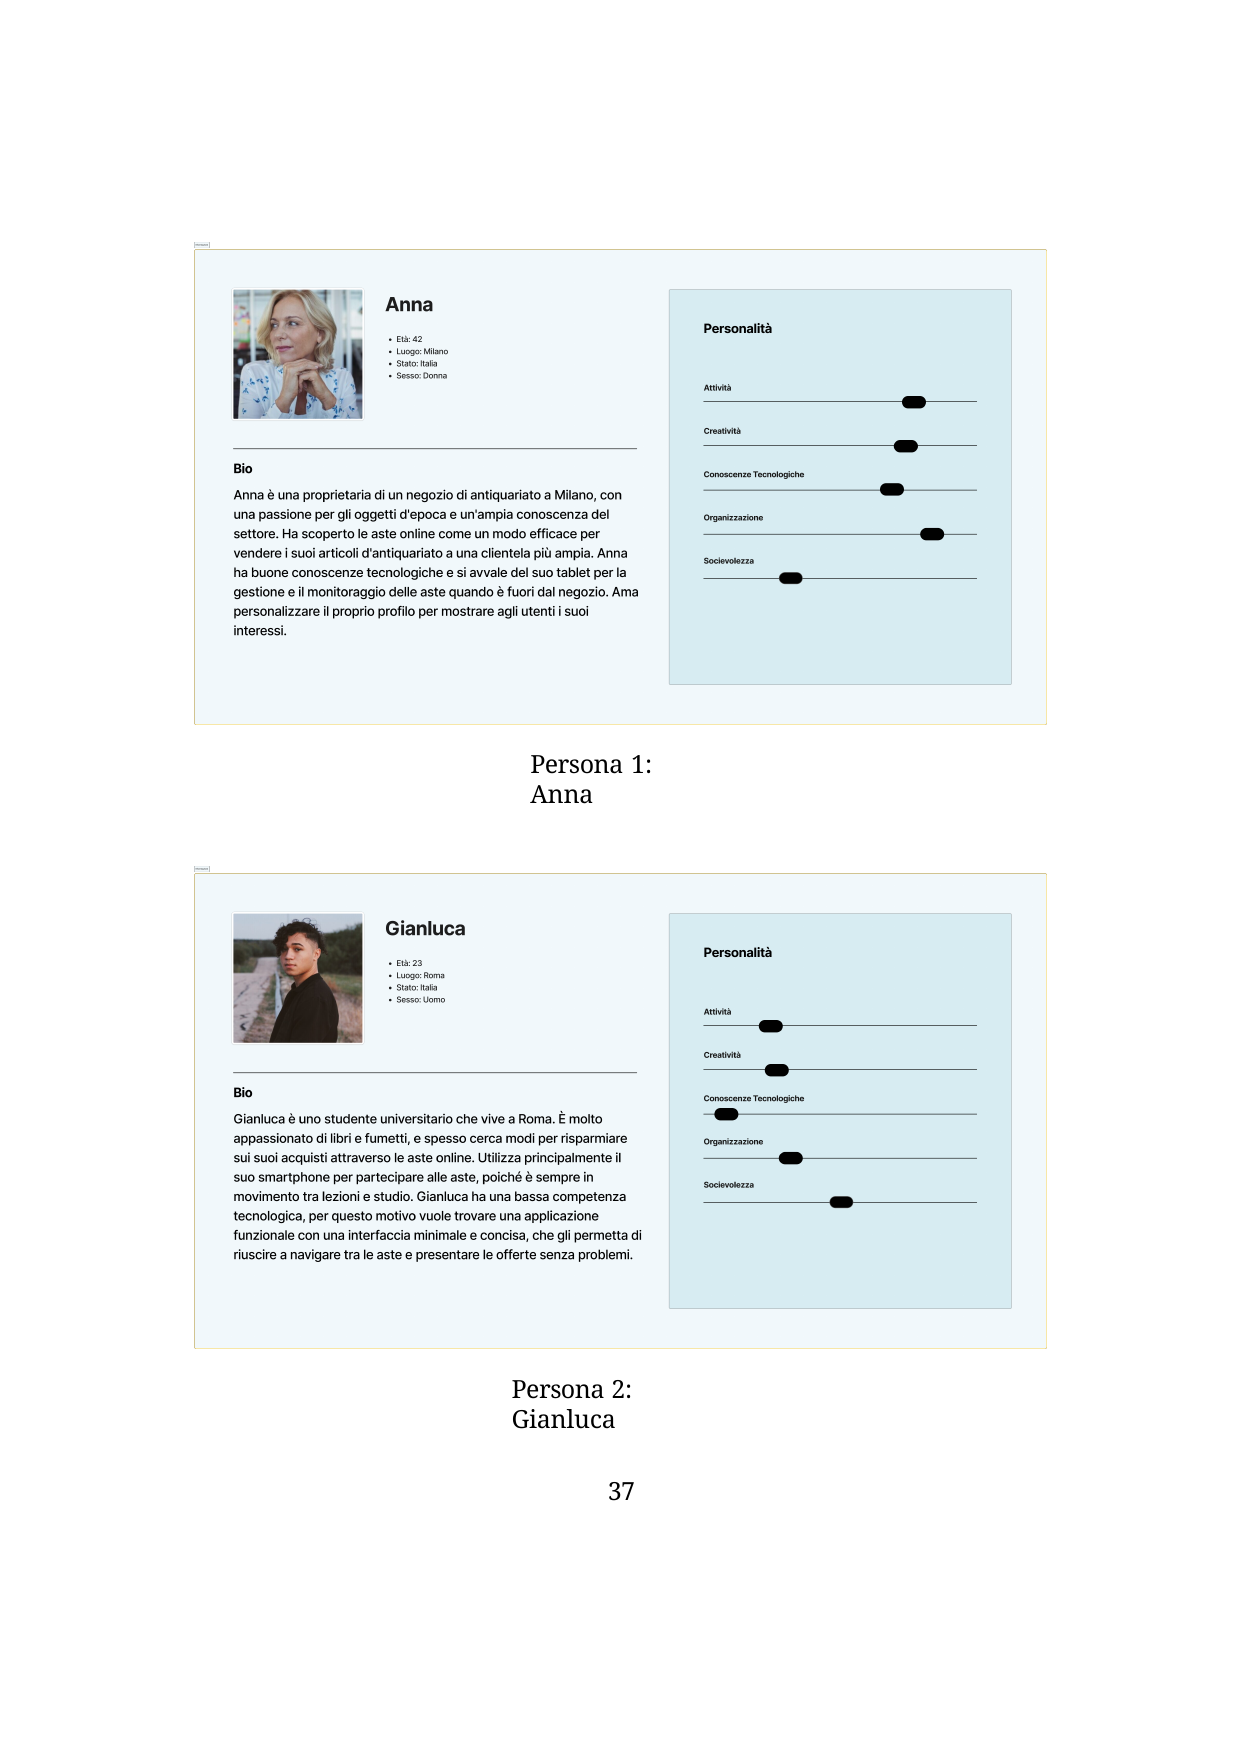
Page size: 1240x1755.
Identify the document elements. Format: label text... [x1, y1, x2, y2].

picture [185, 865, 1055, 1357]
text_box Persona 2: Gianluca [509, 1371, 731, 1434]
slide_number 30 [601, 1474, 641, 1755]
text_box Persona 1: Anna [528, 747, 712, 809]
picture [185, 240, 1055, 733]
